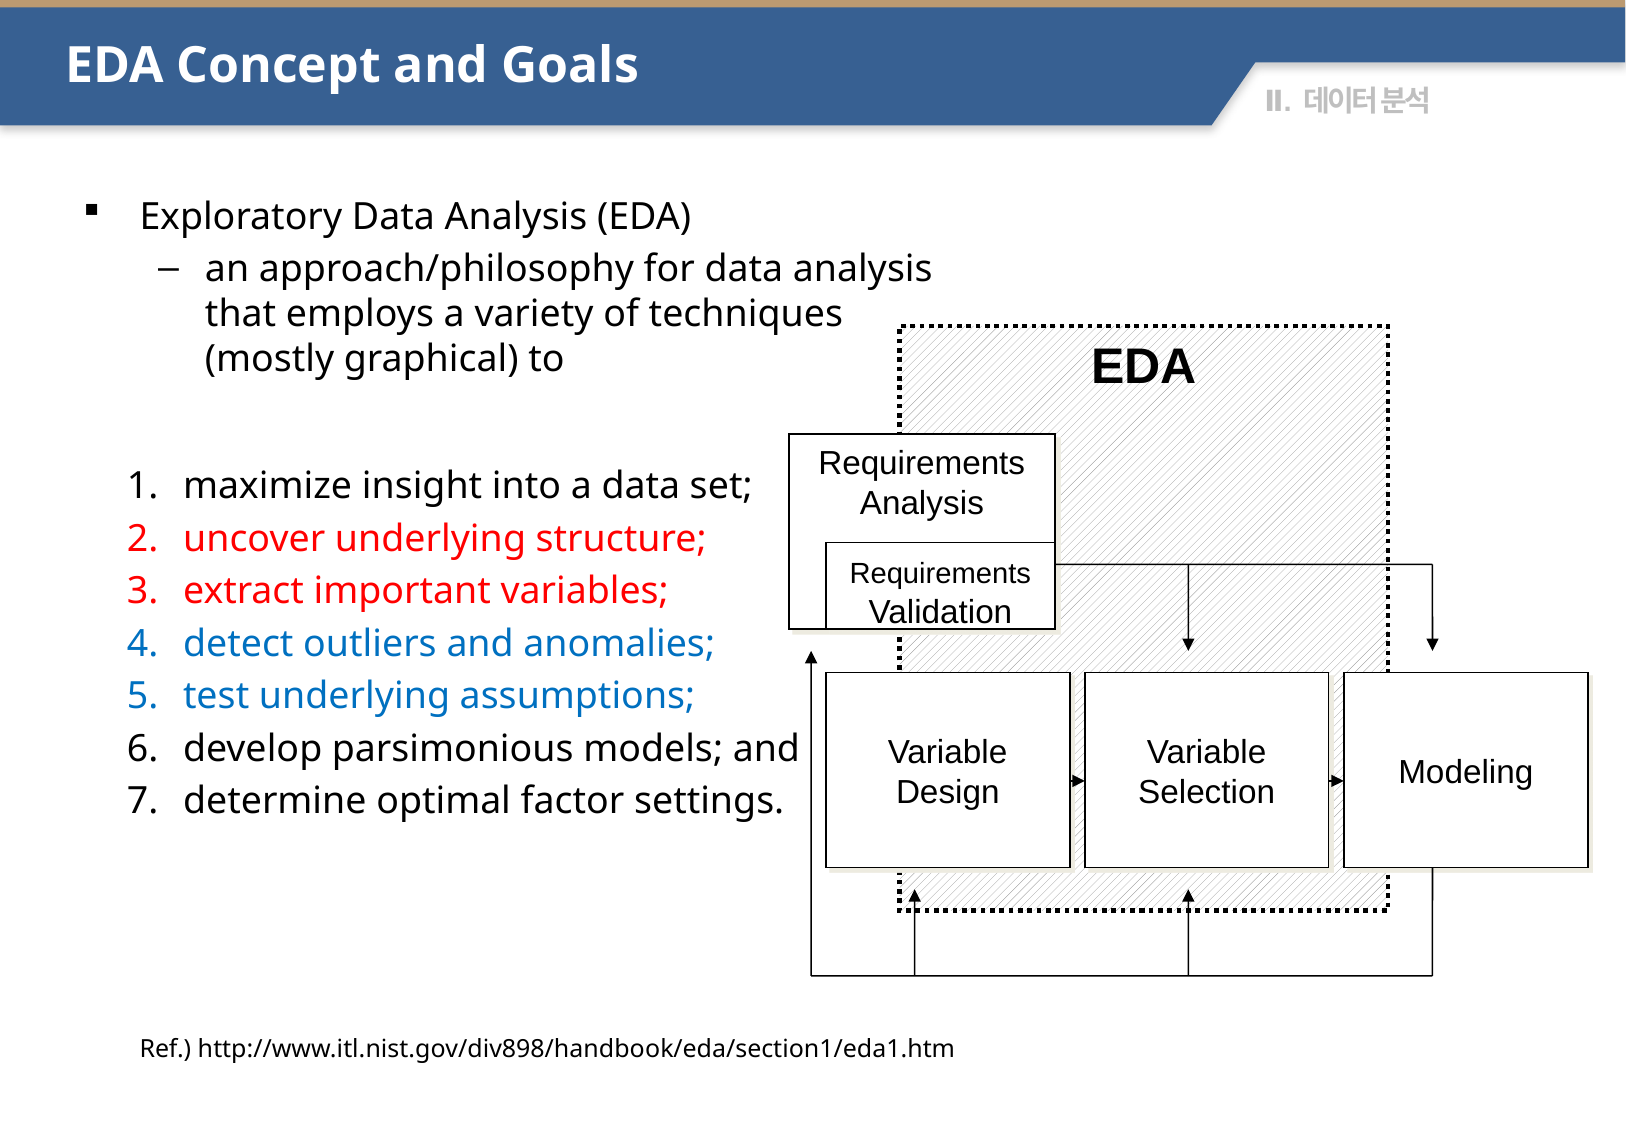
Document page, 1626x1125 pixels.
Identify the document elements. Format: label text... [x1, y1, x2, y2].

list Exploratory Data Analysis (EDA) an approach/philosophy for data analysis that employs a variety of techniques (mostly graphical) to maximize insight into a data set; uncover underlying structure; extract important variables; detect outliers and anomalies; test underlying assumptions; develop parsimonious models; and determine optimal factor settings. [68, 184, 1489, 1071]
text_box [788, 325, 1589, 977]
text_box EDA Concept and Goals [50, 36, 1297, 100]
text_box Ref.) http://www.itl.nist.gov/div898/handbook/eda/section1/eda1.htm [124, 1025, 972, 1070]
